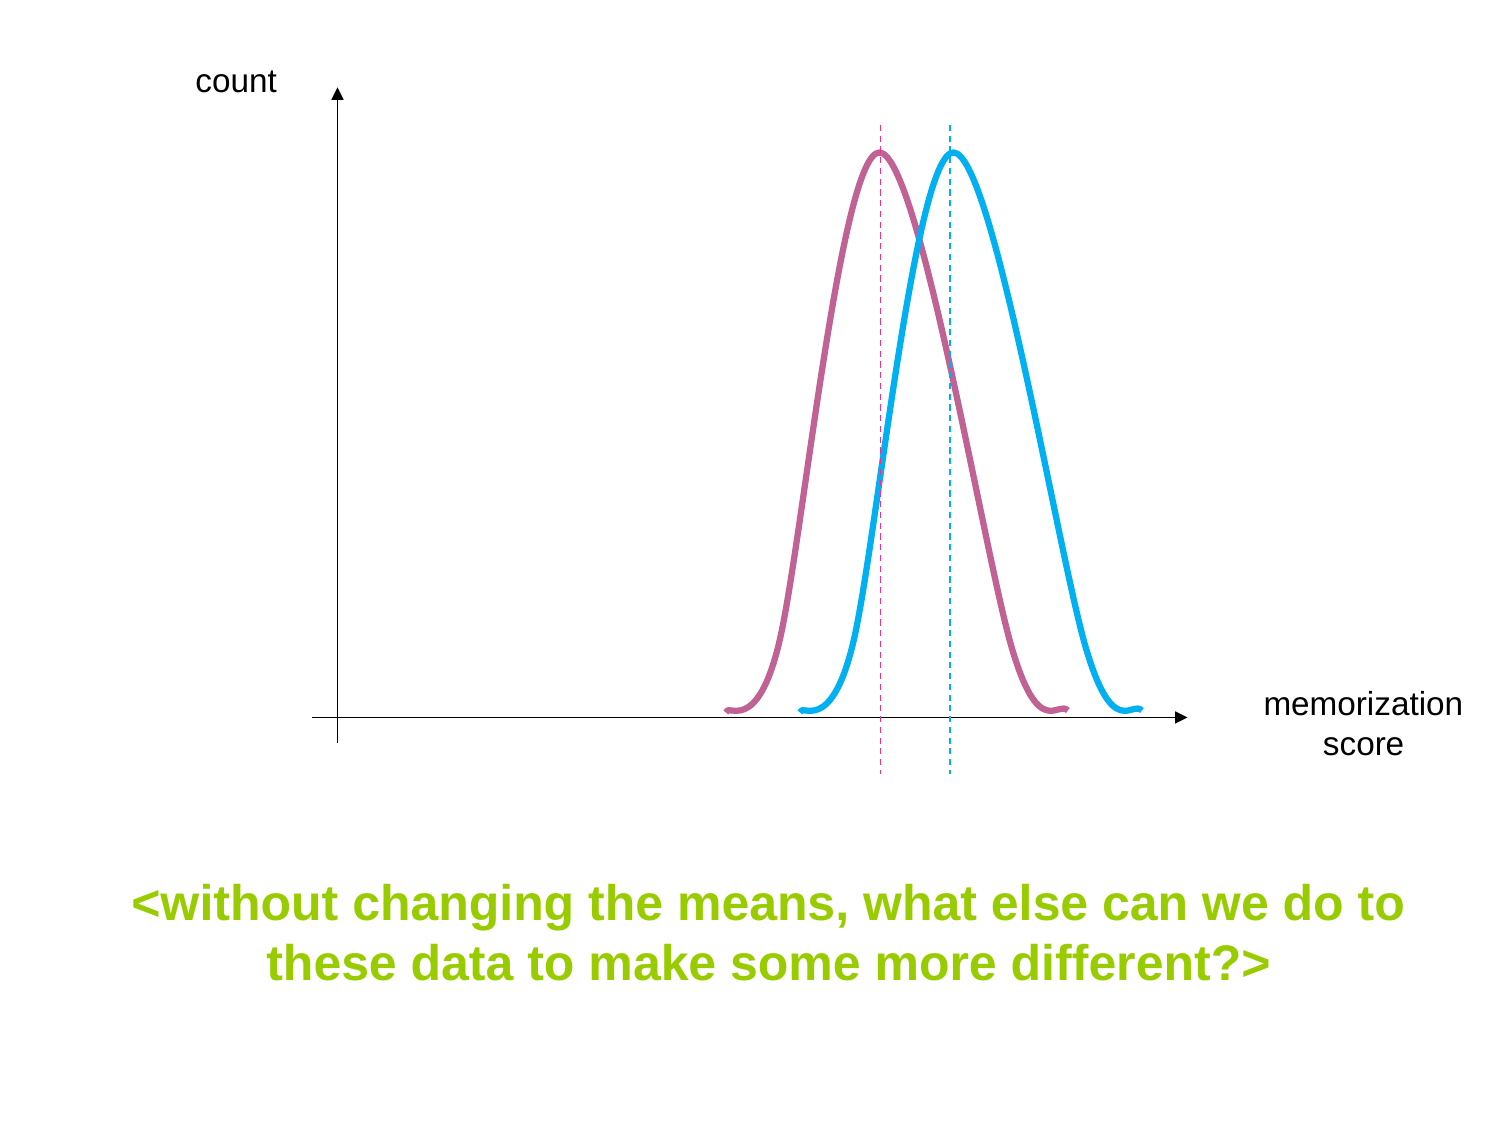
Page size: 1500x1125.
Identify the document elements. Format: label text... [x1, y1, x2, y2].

text_box <without changing the means, what else can we do to these data to make some more different?> [99, 862, 1438, 962]
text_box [175, 48, 1188, 775]
text_box memorization score [1215, 668, 1500, 792]
